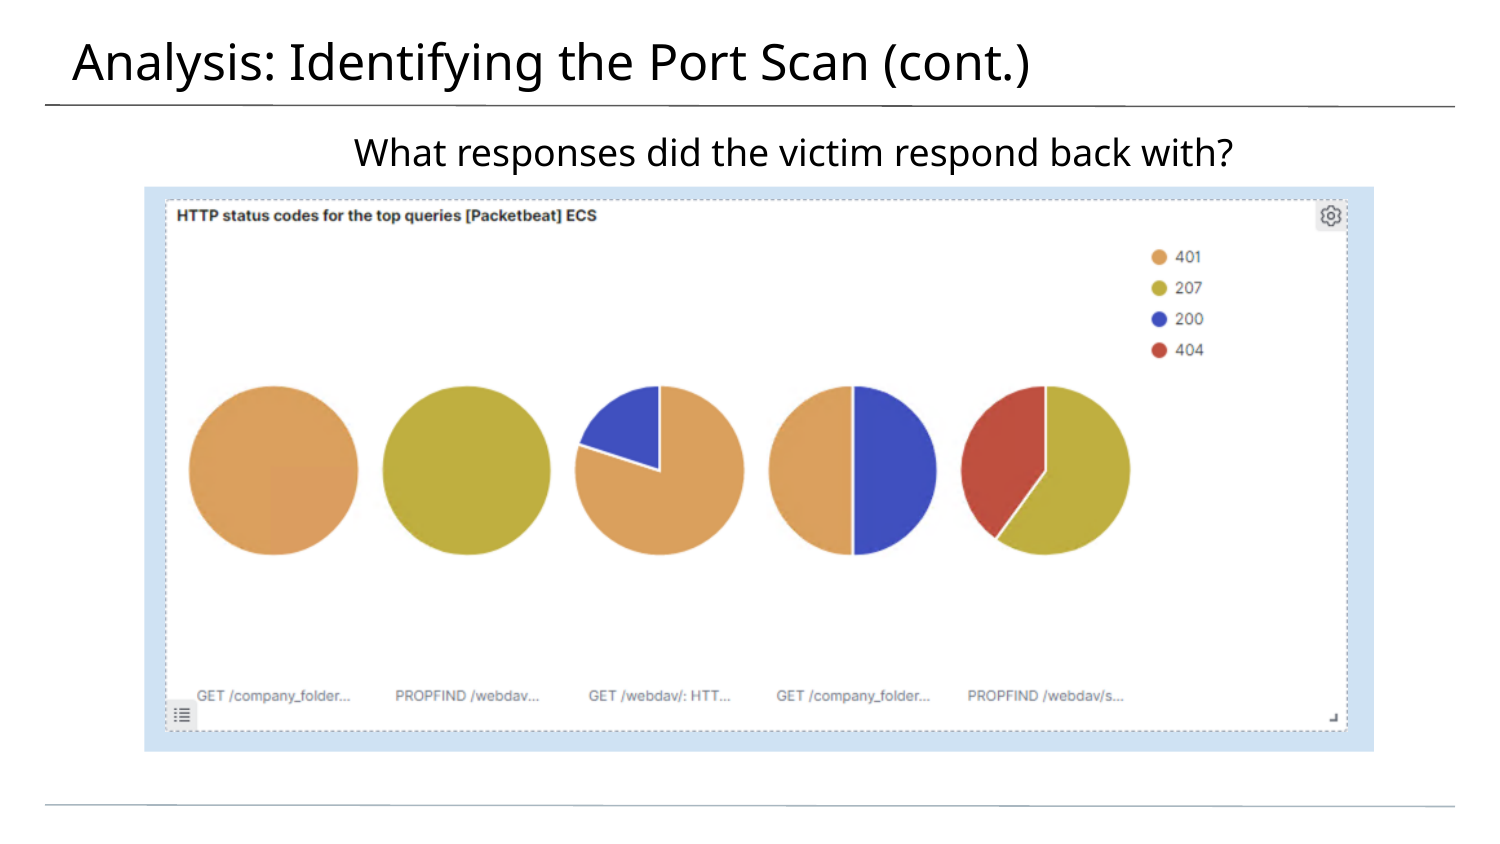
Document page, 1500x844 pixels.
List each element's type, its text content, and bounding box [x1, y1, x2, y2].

text_box [144, 274, 1374, 752]
subtitle What responses did the victim respond back with? [56, 114, 1457, 274]
picture [165, 199, 1348, 732]
title Analysis: Identifying the Port Scan (cont.) [0, 0, 1500, 88]
